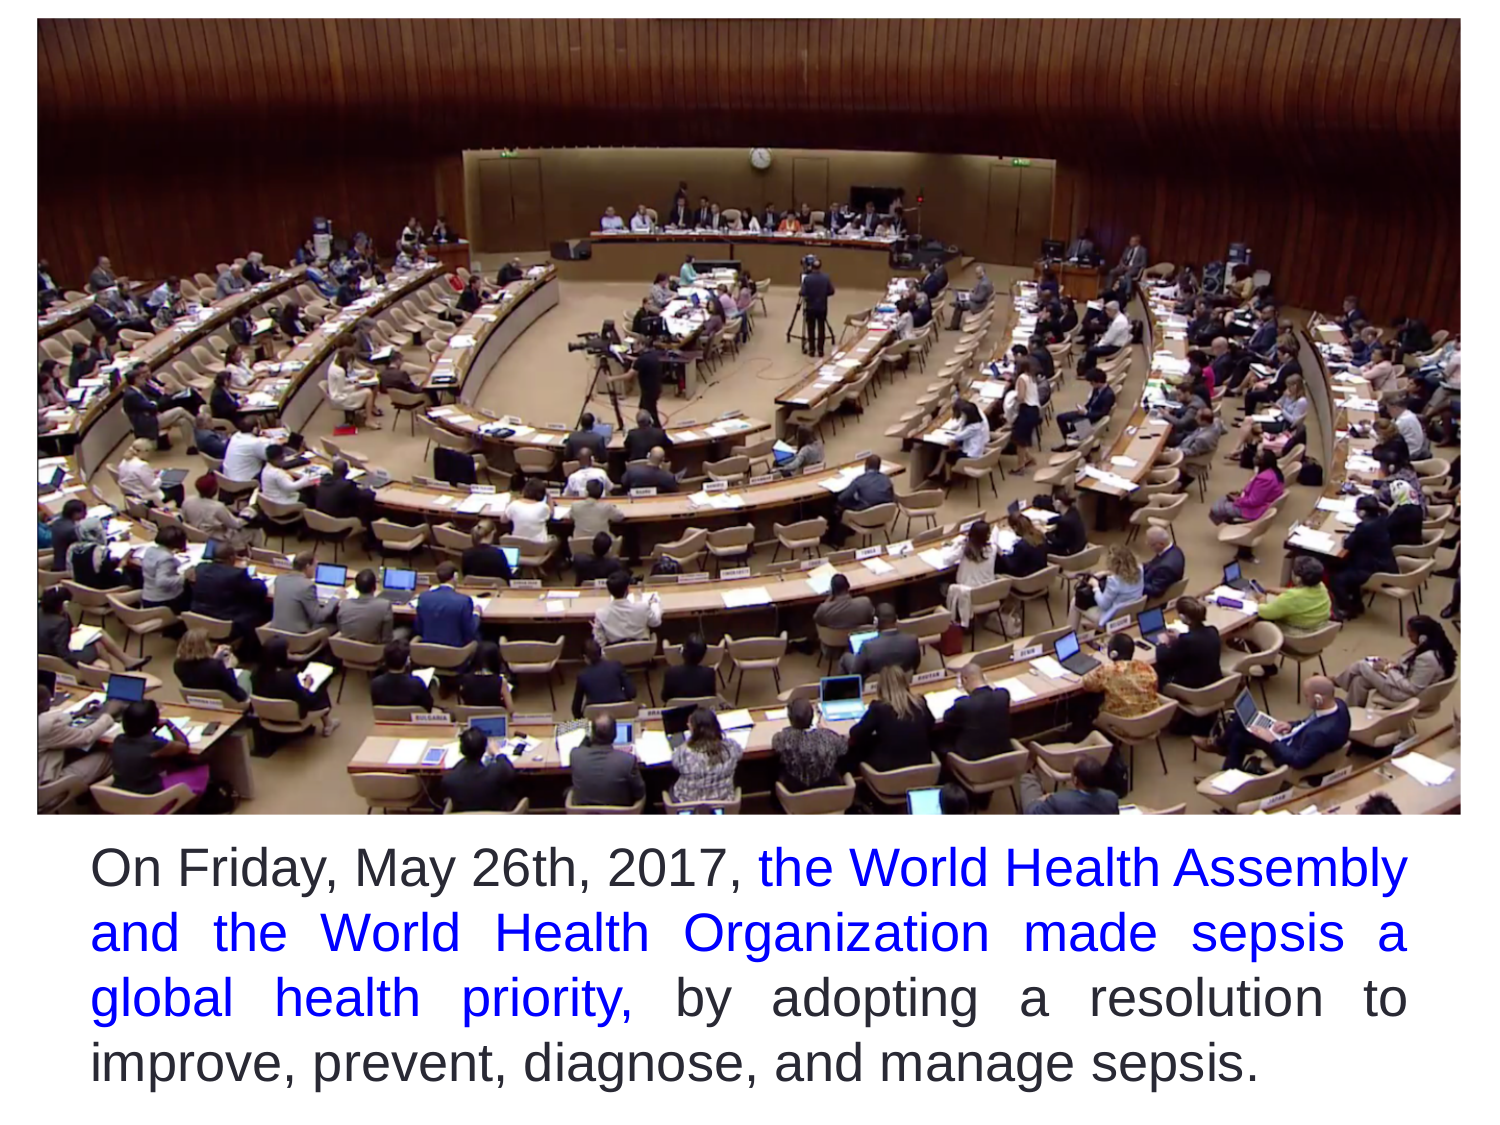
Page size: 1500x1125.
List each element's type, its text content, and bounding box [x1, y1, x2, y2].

list On Friday, May 26th, 2017, the World Health Assembly and the World Health Organization made sepsis a global health priority, by adopting a resolution to improve, prevent, diagnose, and manage sepsis. [75, 830, 1425, 1125]
picture [30, 11, 1470, 824]
